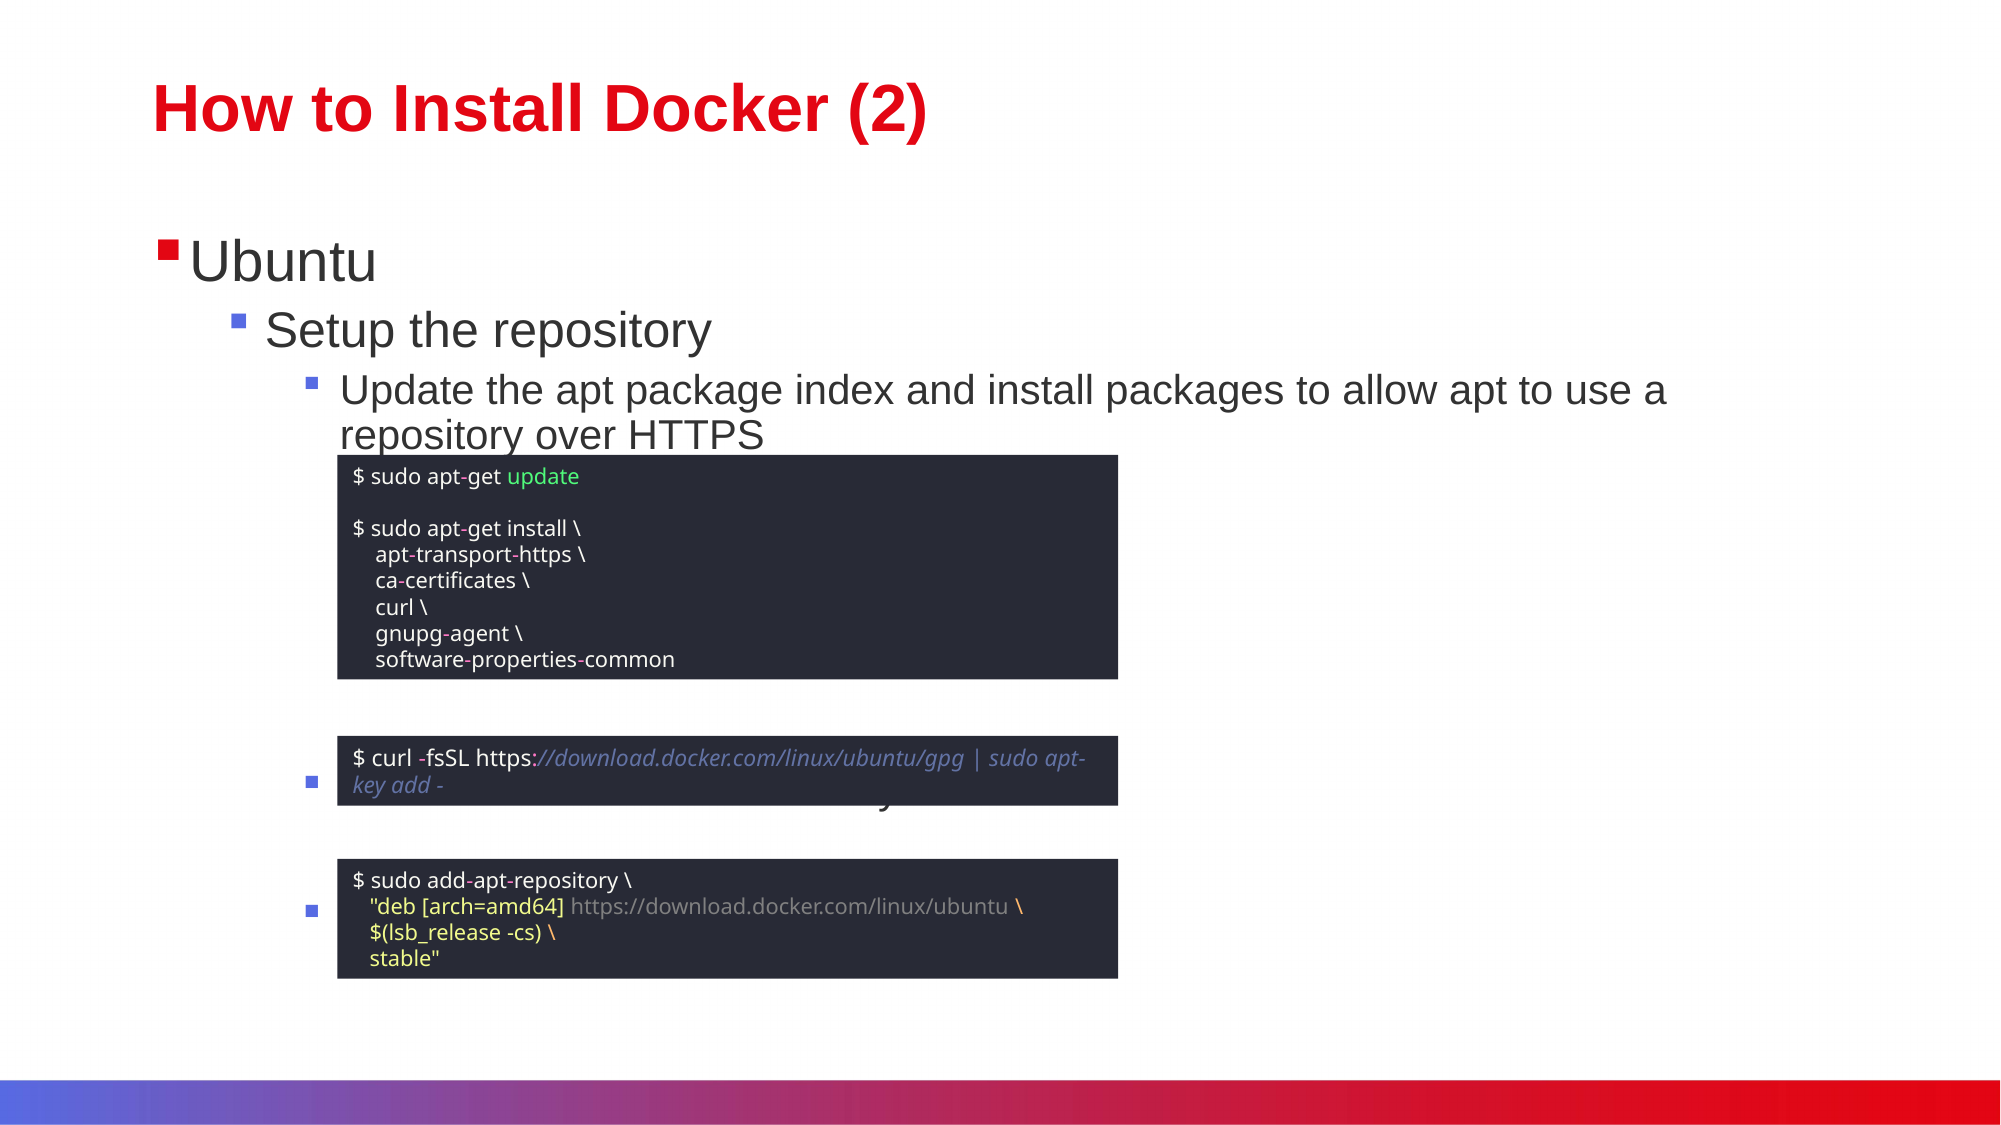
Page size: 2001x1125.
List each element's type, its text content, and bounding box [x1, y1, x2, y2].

list Ubuntu Setup the repository Update the apt package index and install packages to allow apt to use a repository over HTTPS Add Docker’s official GPG key Install for x86_64/ amd64 [137, 223, 1863, 992]
text_box $ curl -fsSL https://download.docker.com/linux/ubuntu/gpg | sudo apt-key add - [337, 735, 1119, 806]
picture [0, 0, 2001, 1125]
text_box $ sudo apt-get update $ sudo apt-get install \ apt-transport-https \ ca-certificates \ curl \ gnupg-agent \ software-properties-common [337, 454, 1119, 680]
text_box $ sudo add-apt-repository \ "deb [arch=amd64] https://download.docker.com/linux/ubuntu \ $(lsb_release -cs) \ stable" [337, 858, 1119, 979]
title How to Install Docker (2) [137, 66, 1863, 155]
